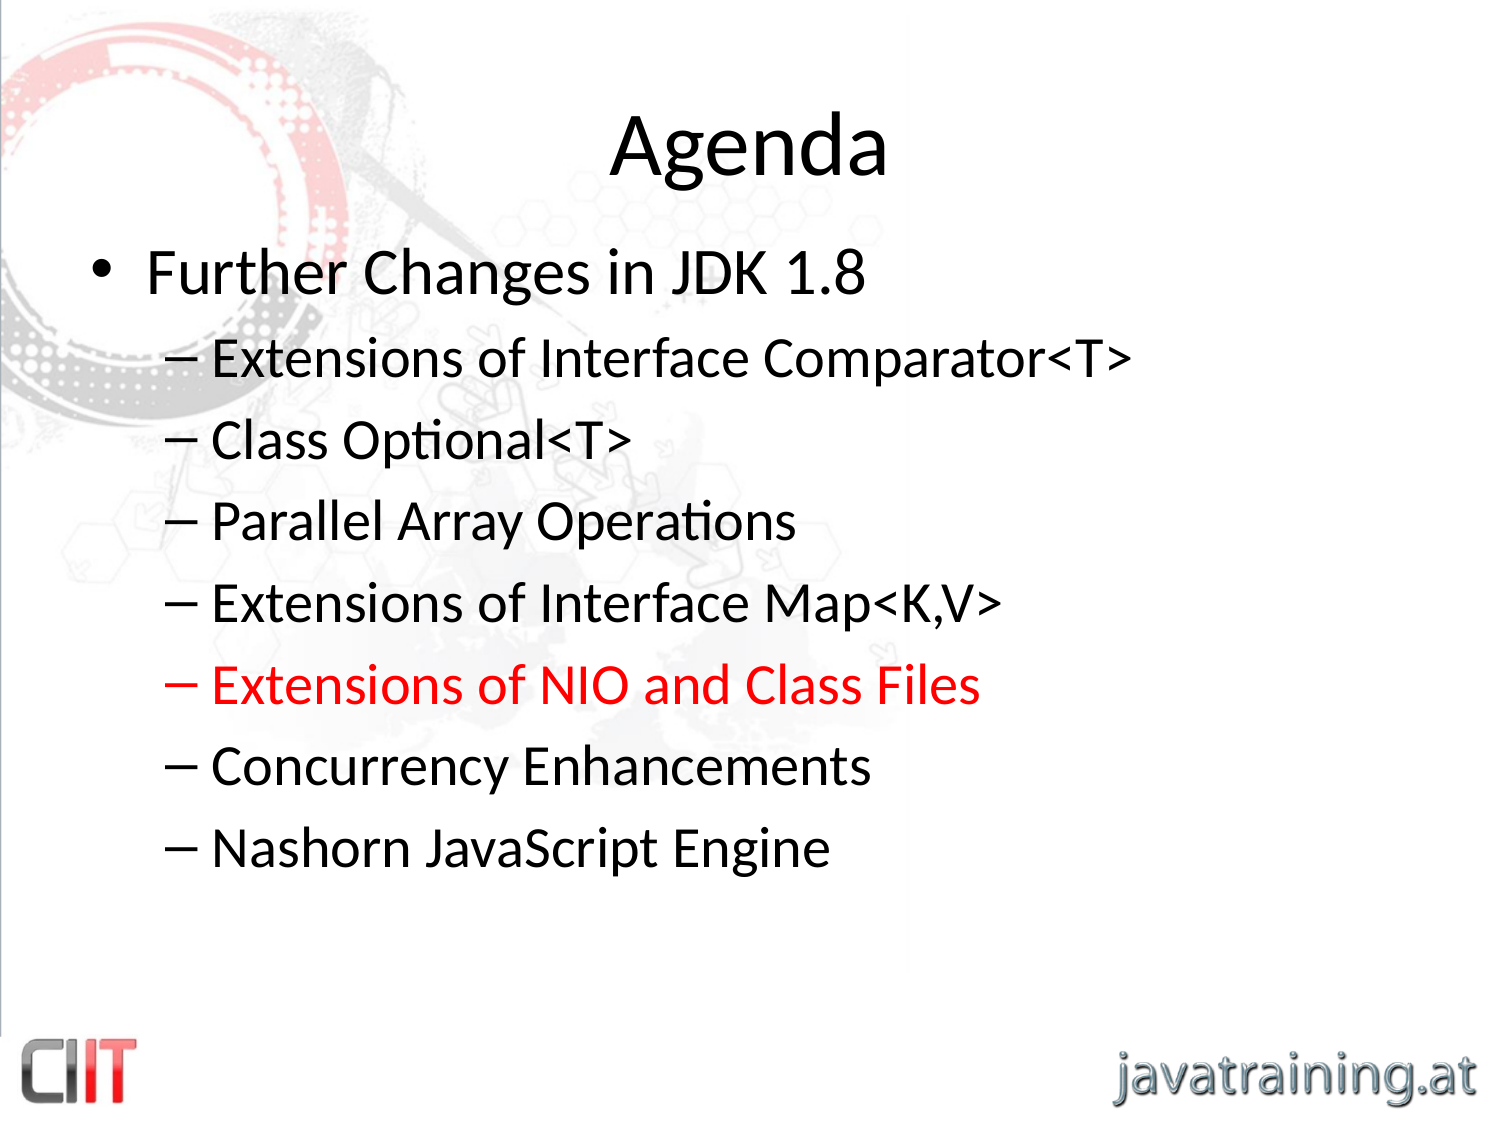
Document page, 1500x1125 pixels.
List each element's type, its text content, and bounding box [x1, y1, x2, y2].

list Further Changes in JDK 1.8 Extensions of Interface Comparator<T> Class Optional<T> Parallel Array Operations Extensions of Interface Map<K,V> Extensions of NIO and Class Files Concurrency Enhancements Nashorn JavaScript Engine [75, 219, 1425, 963]
title Agenda [75, 45, 1425, 219]
picture [0, 0, 1500, 1125]
